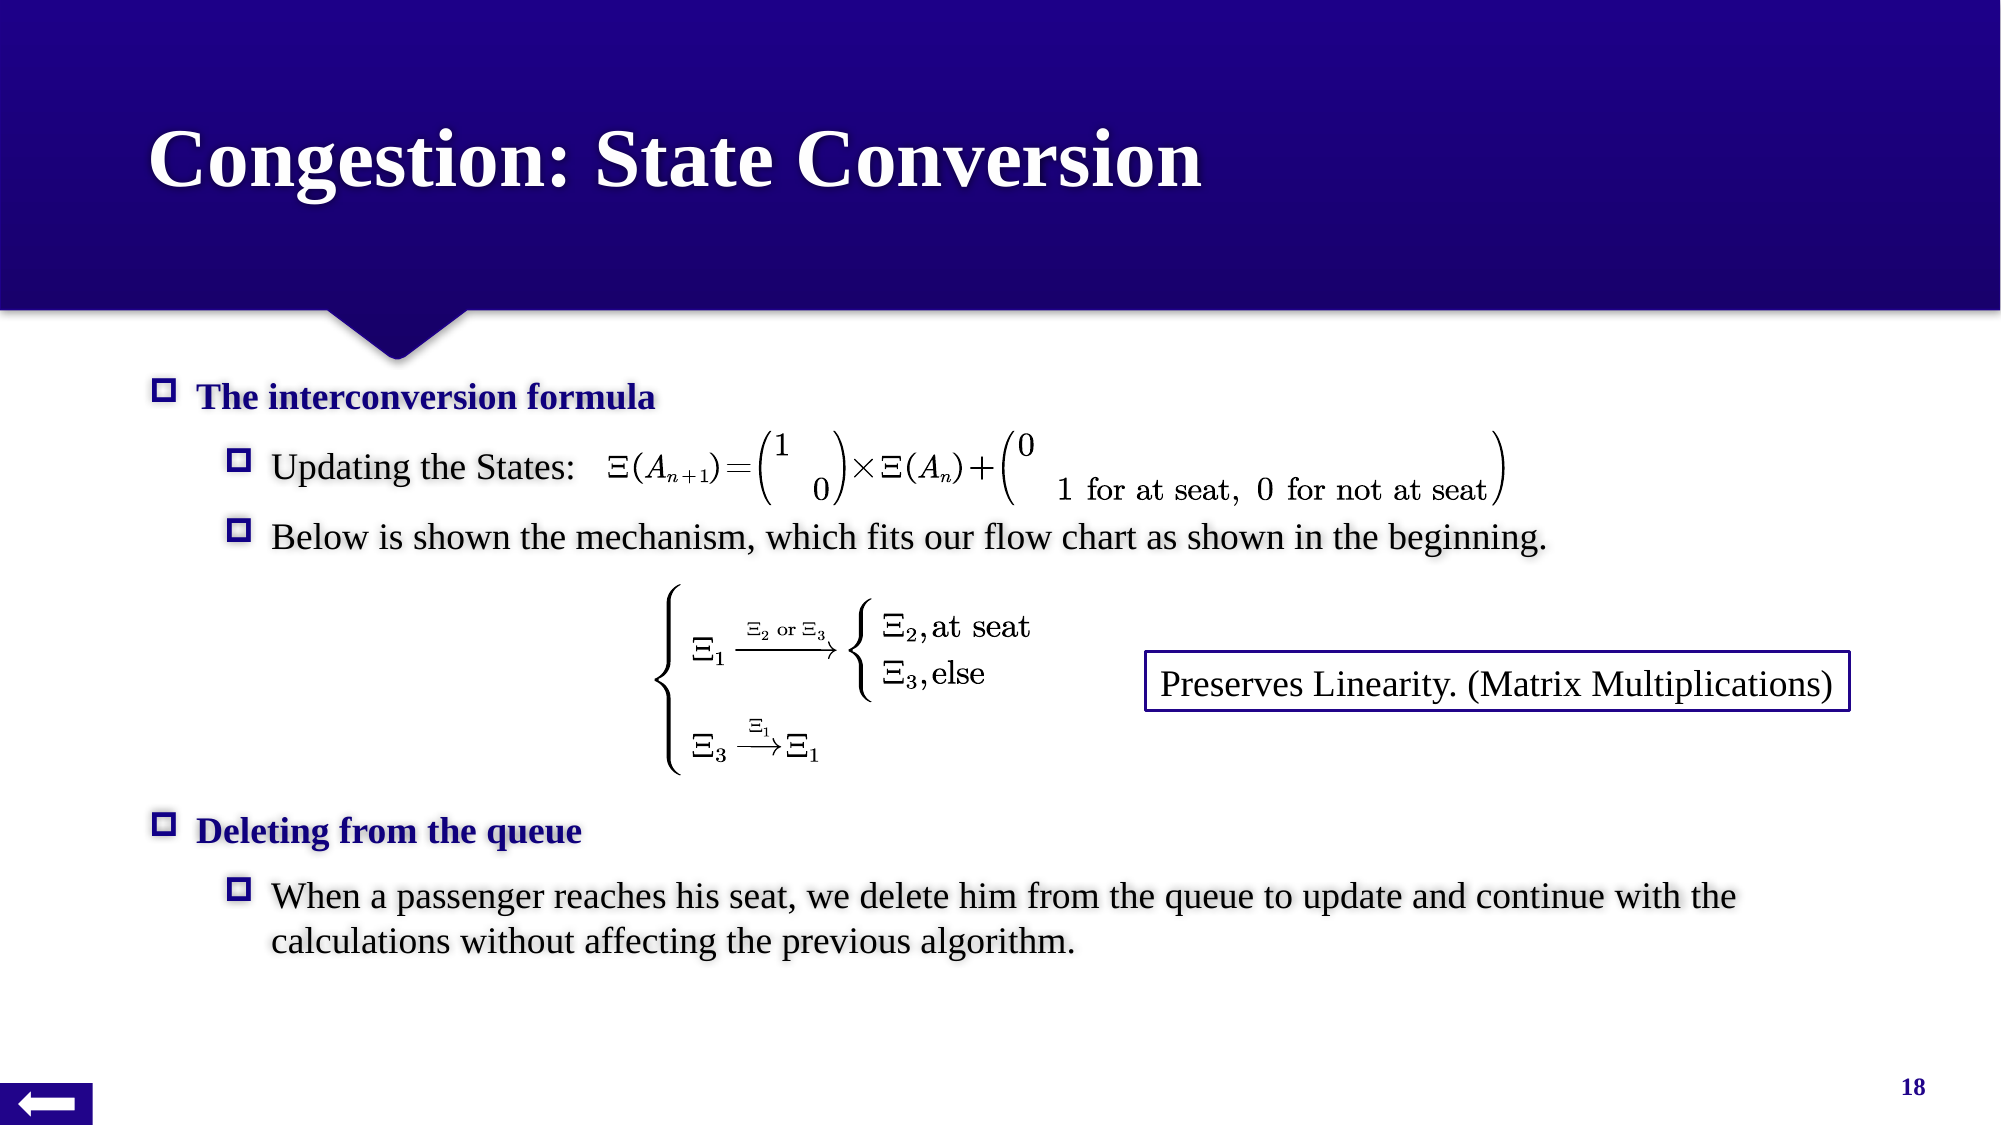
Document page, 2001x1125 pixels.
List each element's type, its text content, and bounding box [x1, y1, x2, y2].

list The interconversion formula Updating the States: Below is shown the mechanism, which fits our flow chart as shown in the beginning. Deleting from the queue When a passenger reaches his seat, we delete him from the queue to update and continue with the calculations without affecting the previous algorithm. [134, 364, 1866, 962]
title Congestion: State Conversion [132, 73, 1868, 233]
text_box 18 [1885, 1062, 2000, 1108]
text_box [651, 574, 1045, 789]
text_box [0, 1081, 95, 1125]
text_box Preserves Linearity. (Matrix Multiplications) [1145, 651, 1850, 711]
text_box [604, 422, 1511, 517]
